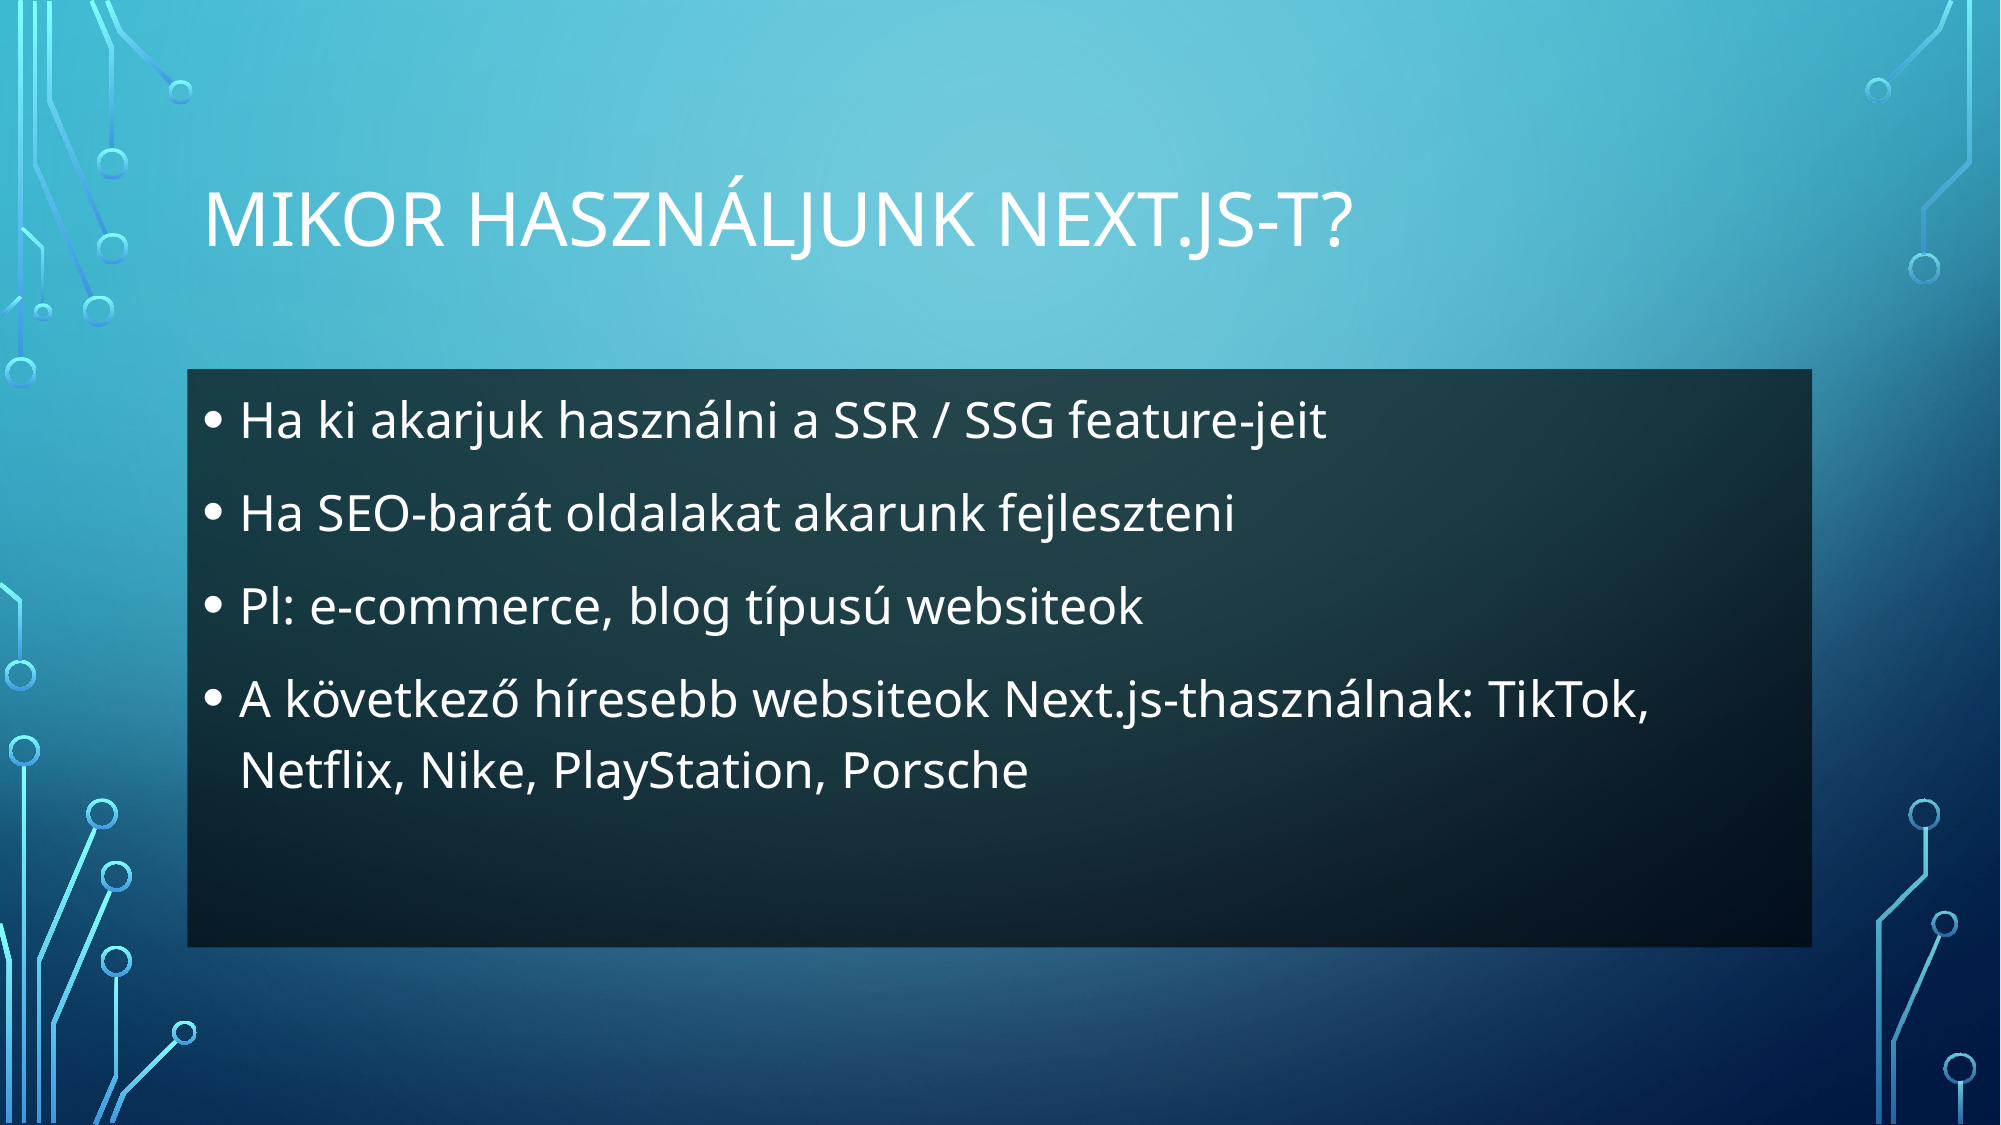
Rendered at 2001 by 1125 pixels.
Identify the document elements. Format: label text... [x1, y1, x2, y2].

title mikor használjunk next.js-t? [187, 101, 1813, 344]
list Ha ki akarjuk használni a SSR / SSG feature-jeit Ha SEO-barát oldalakat akarunk fejleszteni Pl: e-commerce, blog típusú websiteok A következő híresebb websiteok Next.js-thasználnak: TikTok, Netflix, Nike, PlayStation, Porsche [187, 369, 1813, 948]
